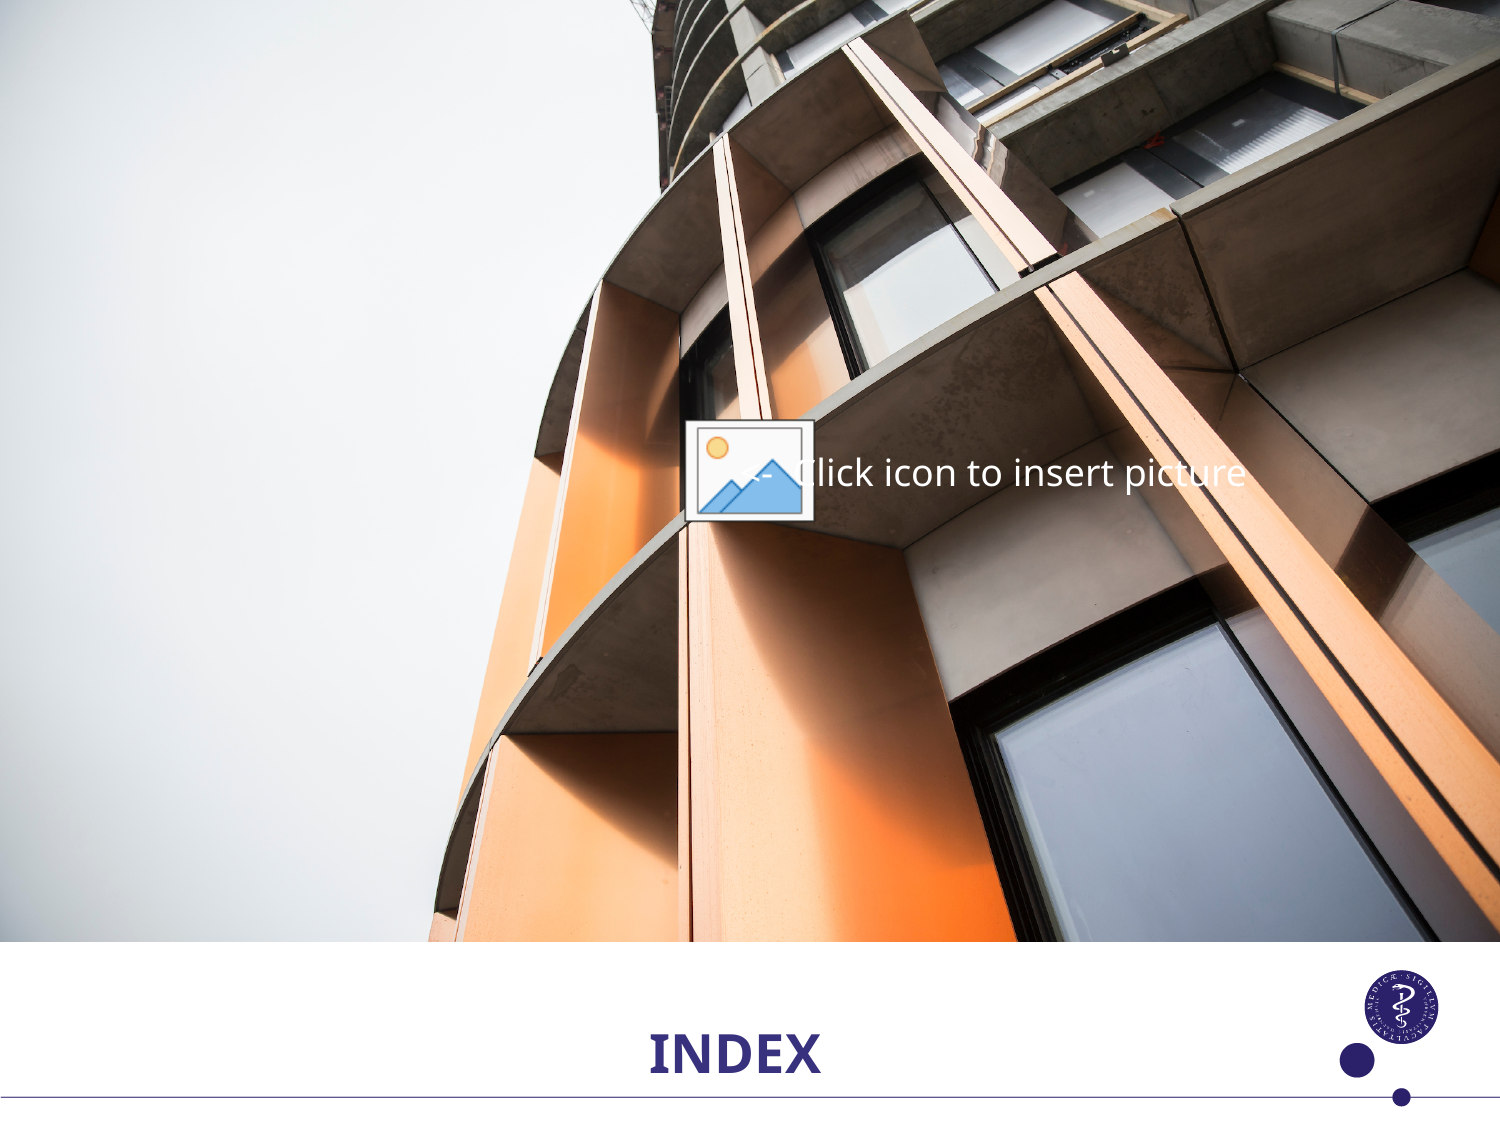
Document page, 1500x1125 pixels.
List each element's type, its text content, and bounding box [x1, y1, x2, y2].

title INDEX [106, 974, 1365, 1093]
picture [0, 0, 1500, 1125]
